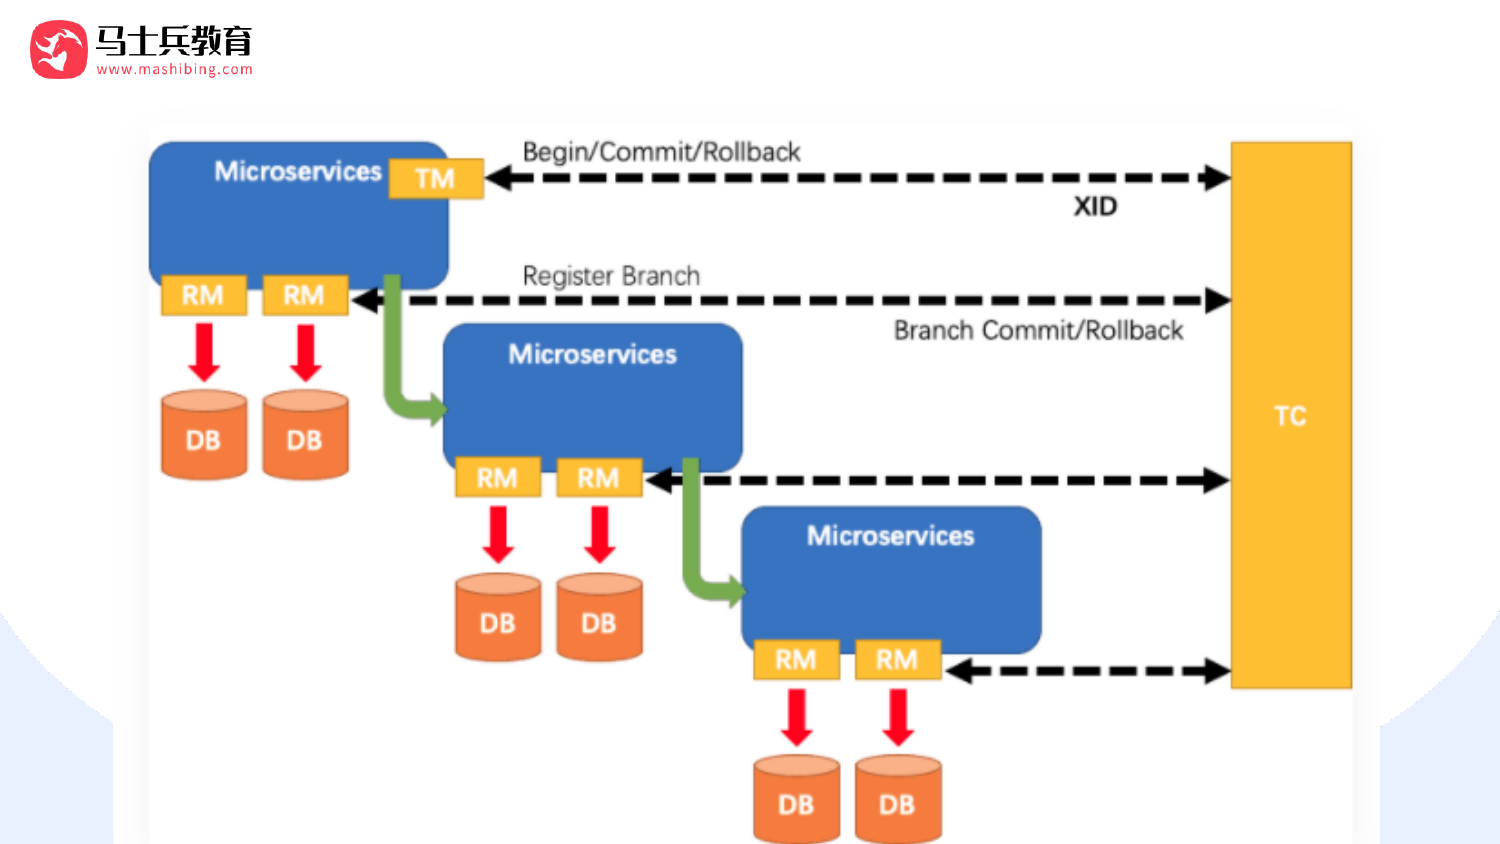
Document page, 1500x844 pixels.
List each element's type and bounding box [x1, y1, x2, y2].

picture [30, 20, 252, 79]
picture [0, 106, 1500, 844]
